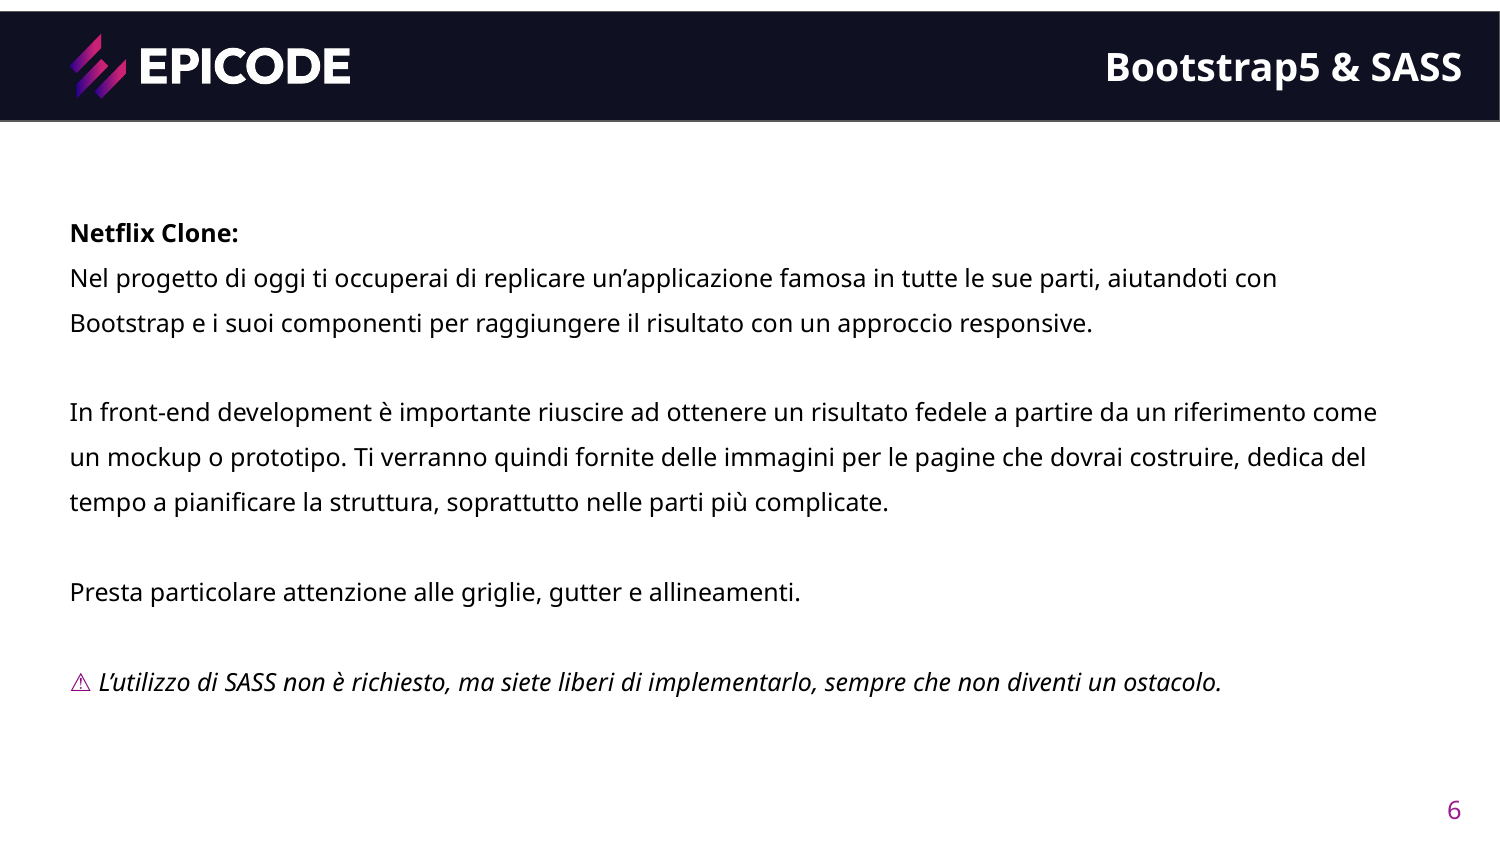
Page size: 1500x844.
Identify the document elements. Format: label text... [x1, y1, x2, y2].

text_box Netflix Clone: Nel progetto di oggi ti occuperai di replicare un’applicazione famosa in tutte le sue parti, aiutandoti con Bootstrap e i suoi componenti per raggiungere il risultato con un approccio responsive. In front-end development è importante riuscire ad ottenere un risultato fedele a partire da un riferimento come un mockup o prototipo. Ti verranno quindi fornite delle immagini per le pagine che dovrai costruire, dedica del tempo a pianificare la struttura, soprattutto nelle parti più complicate. Presta particolare attenzione alle griglie, gutter e allineamenti. ⚠️ L’utilizzo di SASS non è richiesto, ma siete liberi di implementarlo, sempre che non diventi un ostacolo. [69, 187, 1411, 780]
picture [69, 33, 350, 99]
title Bootstrap5 & SASS [684, 27, 1479, 80]
text_box [0, 11, 1500, 121]
text_box 6 [1371, 779, 1462, 844]
